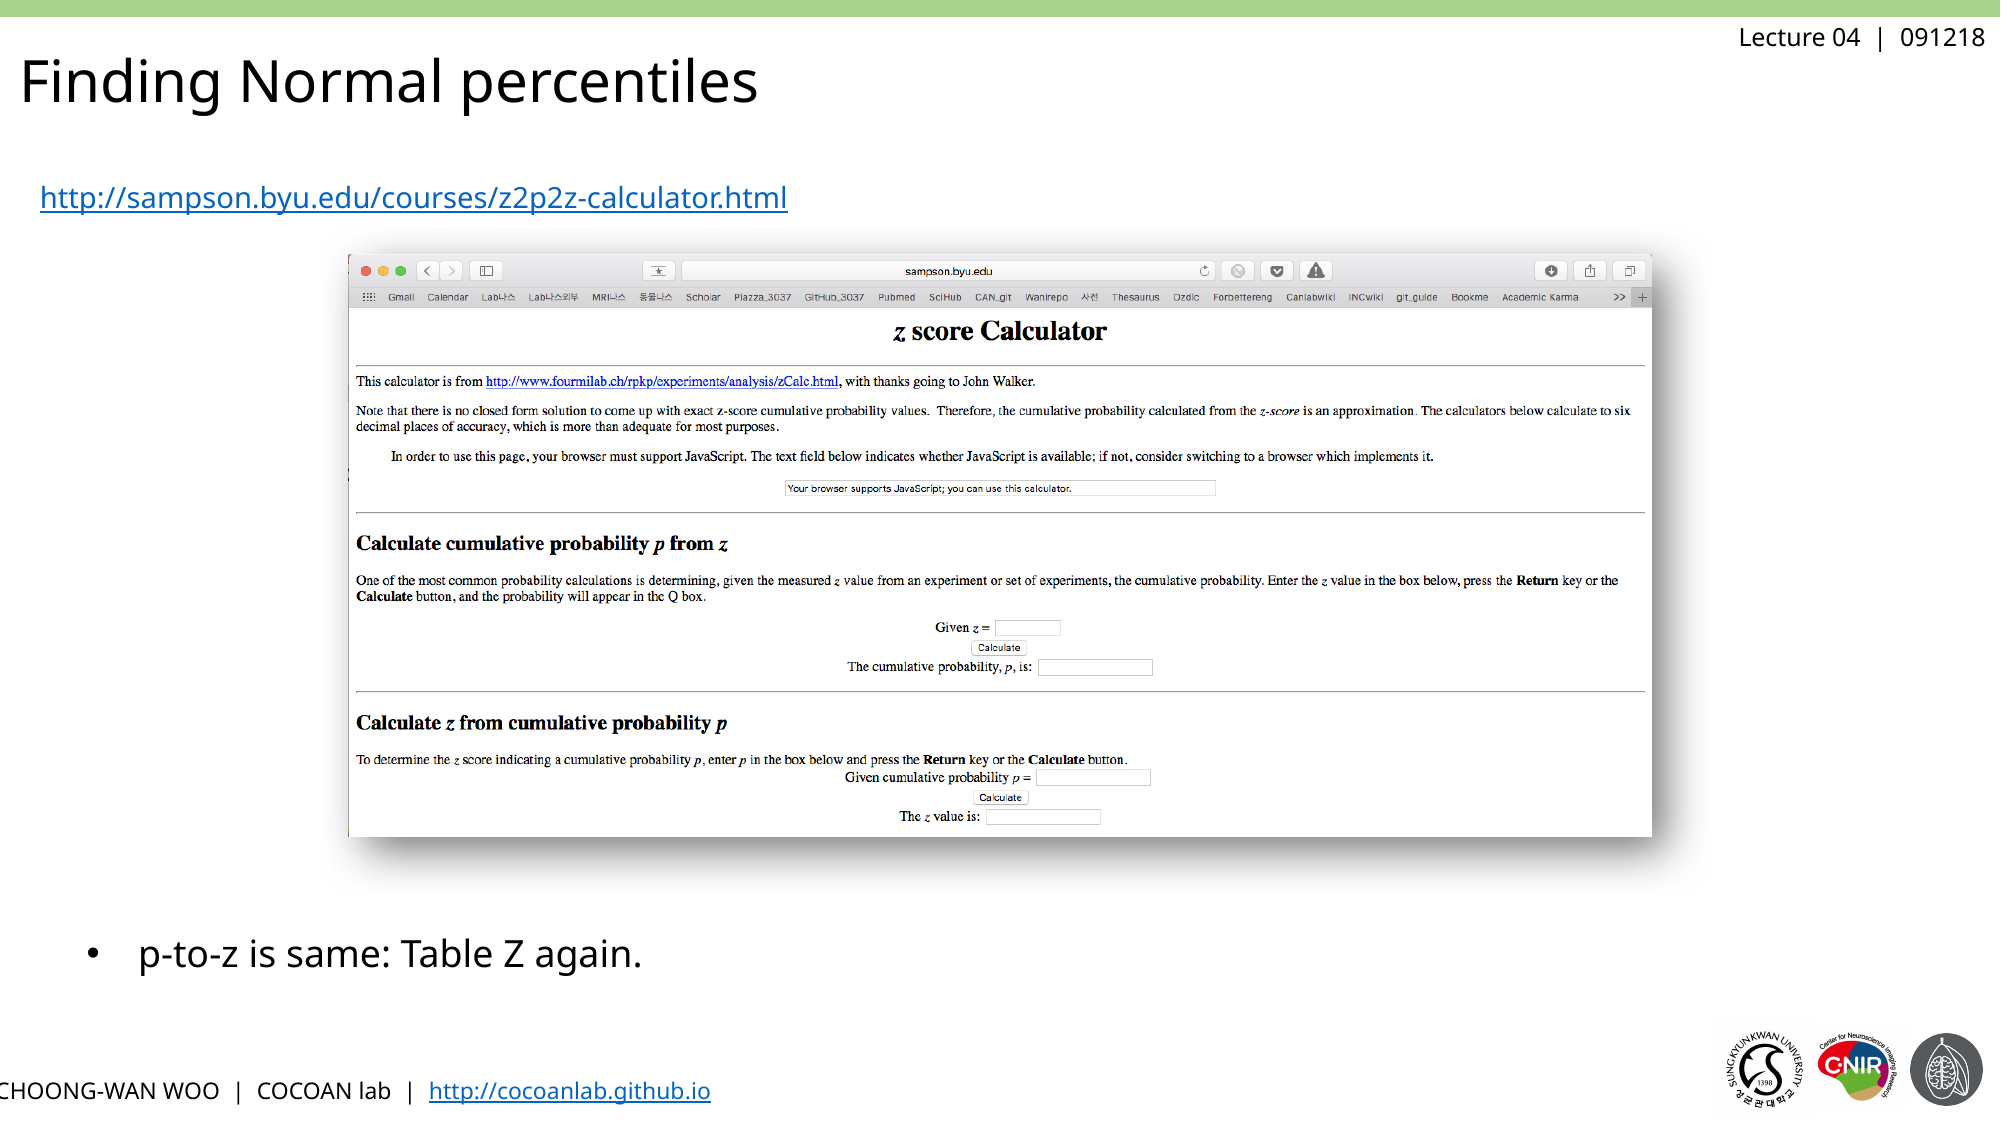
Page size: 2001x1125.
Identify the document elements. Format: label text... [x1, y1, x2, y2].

text_box CHOONG-WAN WOO | COCOAN lab | http://cocoanlab.github.io [0, 1069, 727, 1116]
text_box Finding Normal percentiles [4, 36, 775, 122]
text_box Lecture 04 | 091218 [1623, 13, 2000, 59]
picture [348, 254, 1652, 837]
text_box [0, 0, 2000, 18]
text_box p-to-z is same: Table Z again. [71, 895, 658, 983]
text_box http://sampson.byu.edu/courses/z2p2z-calculator.html [25, 148, 803, 227]
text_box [1709, 1014, 1983, 1125]
